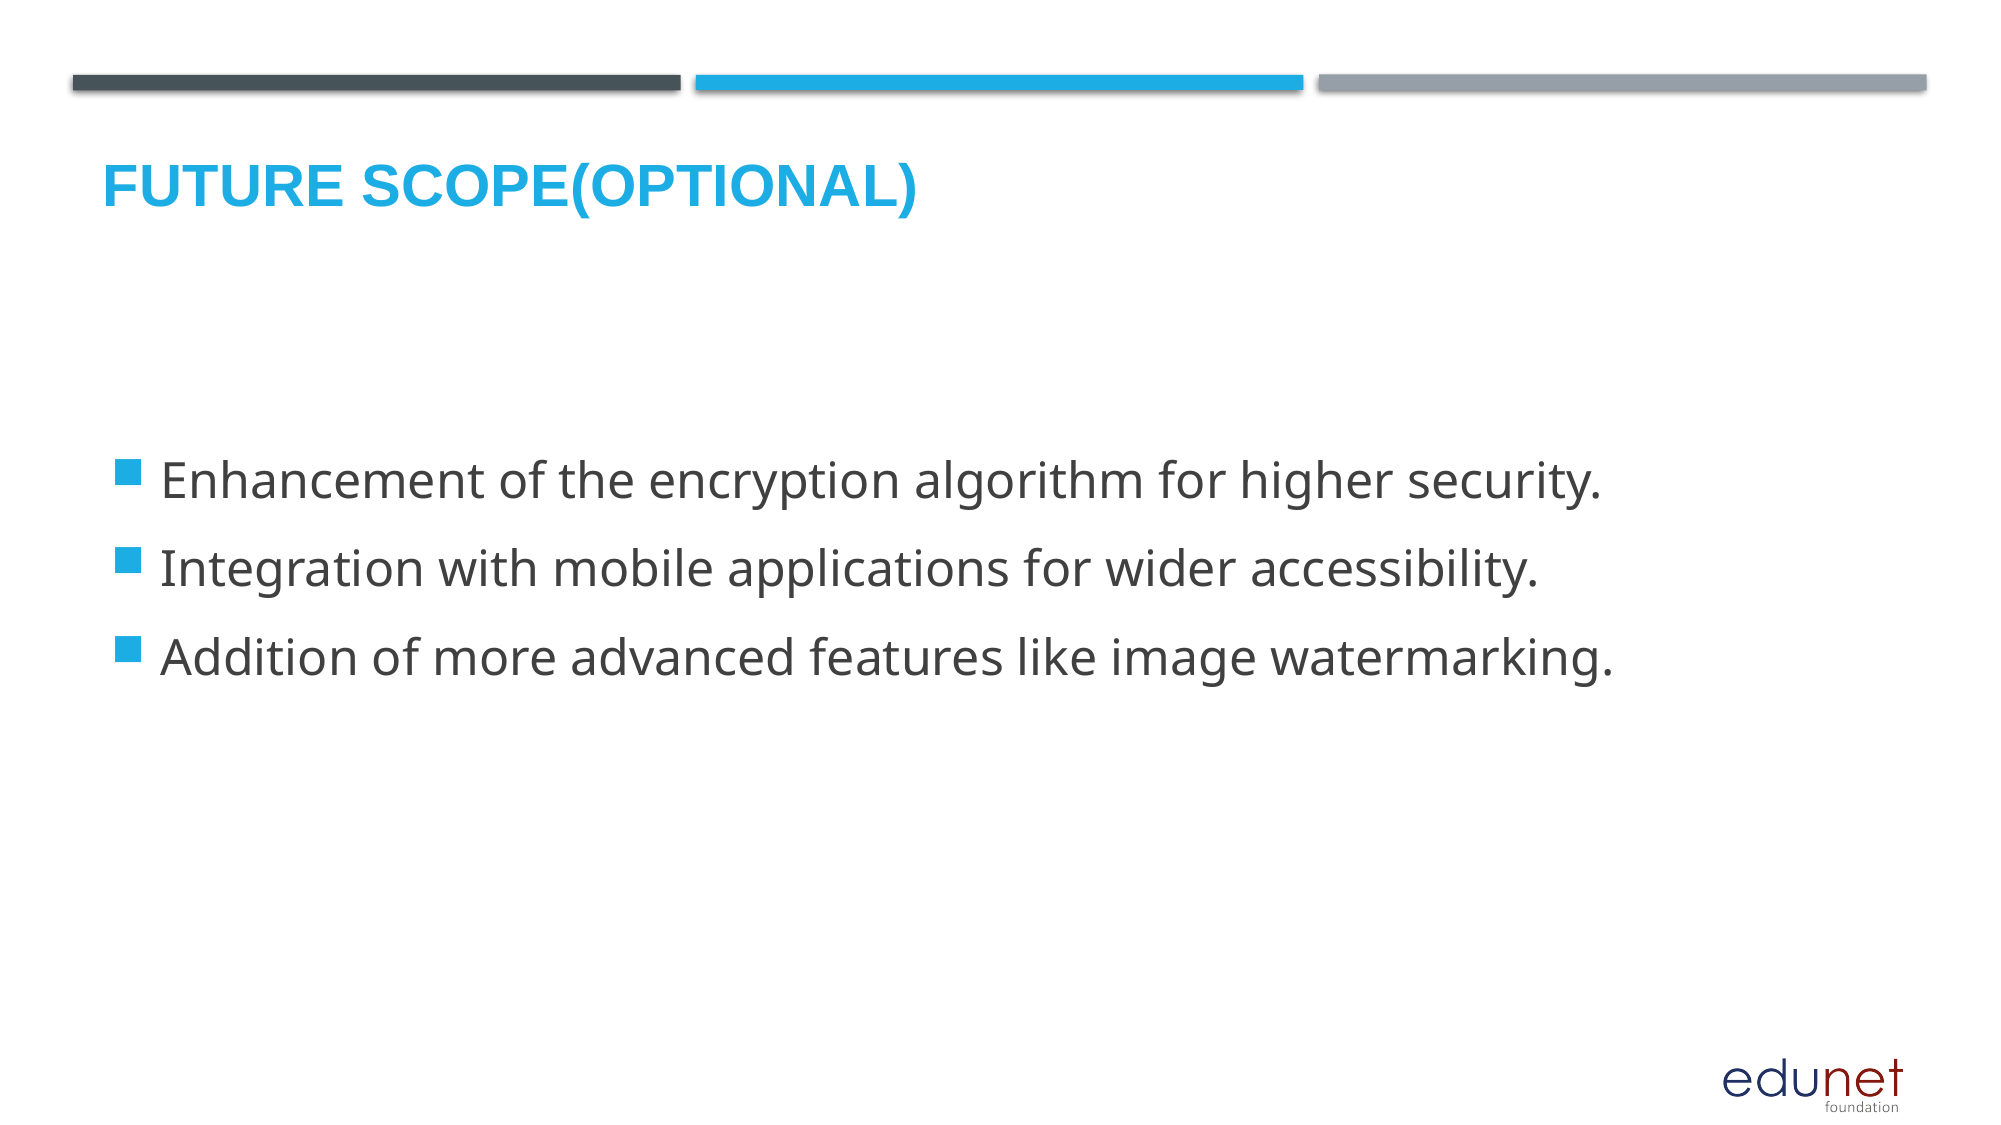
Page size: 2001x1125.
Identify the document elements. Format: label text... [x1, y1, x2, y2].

picture [1719, 1056, 1905, 1116]
text_box Future scope(optional) [87, 138, 1898, 226]
list Enhancement of the encryption algorithm for higher security. Integration with mobile applications for wider accessibility. Addition of more advanced features like image watermarking. [95, 213, 1905, 981]
